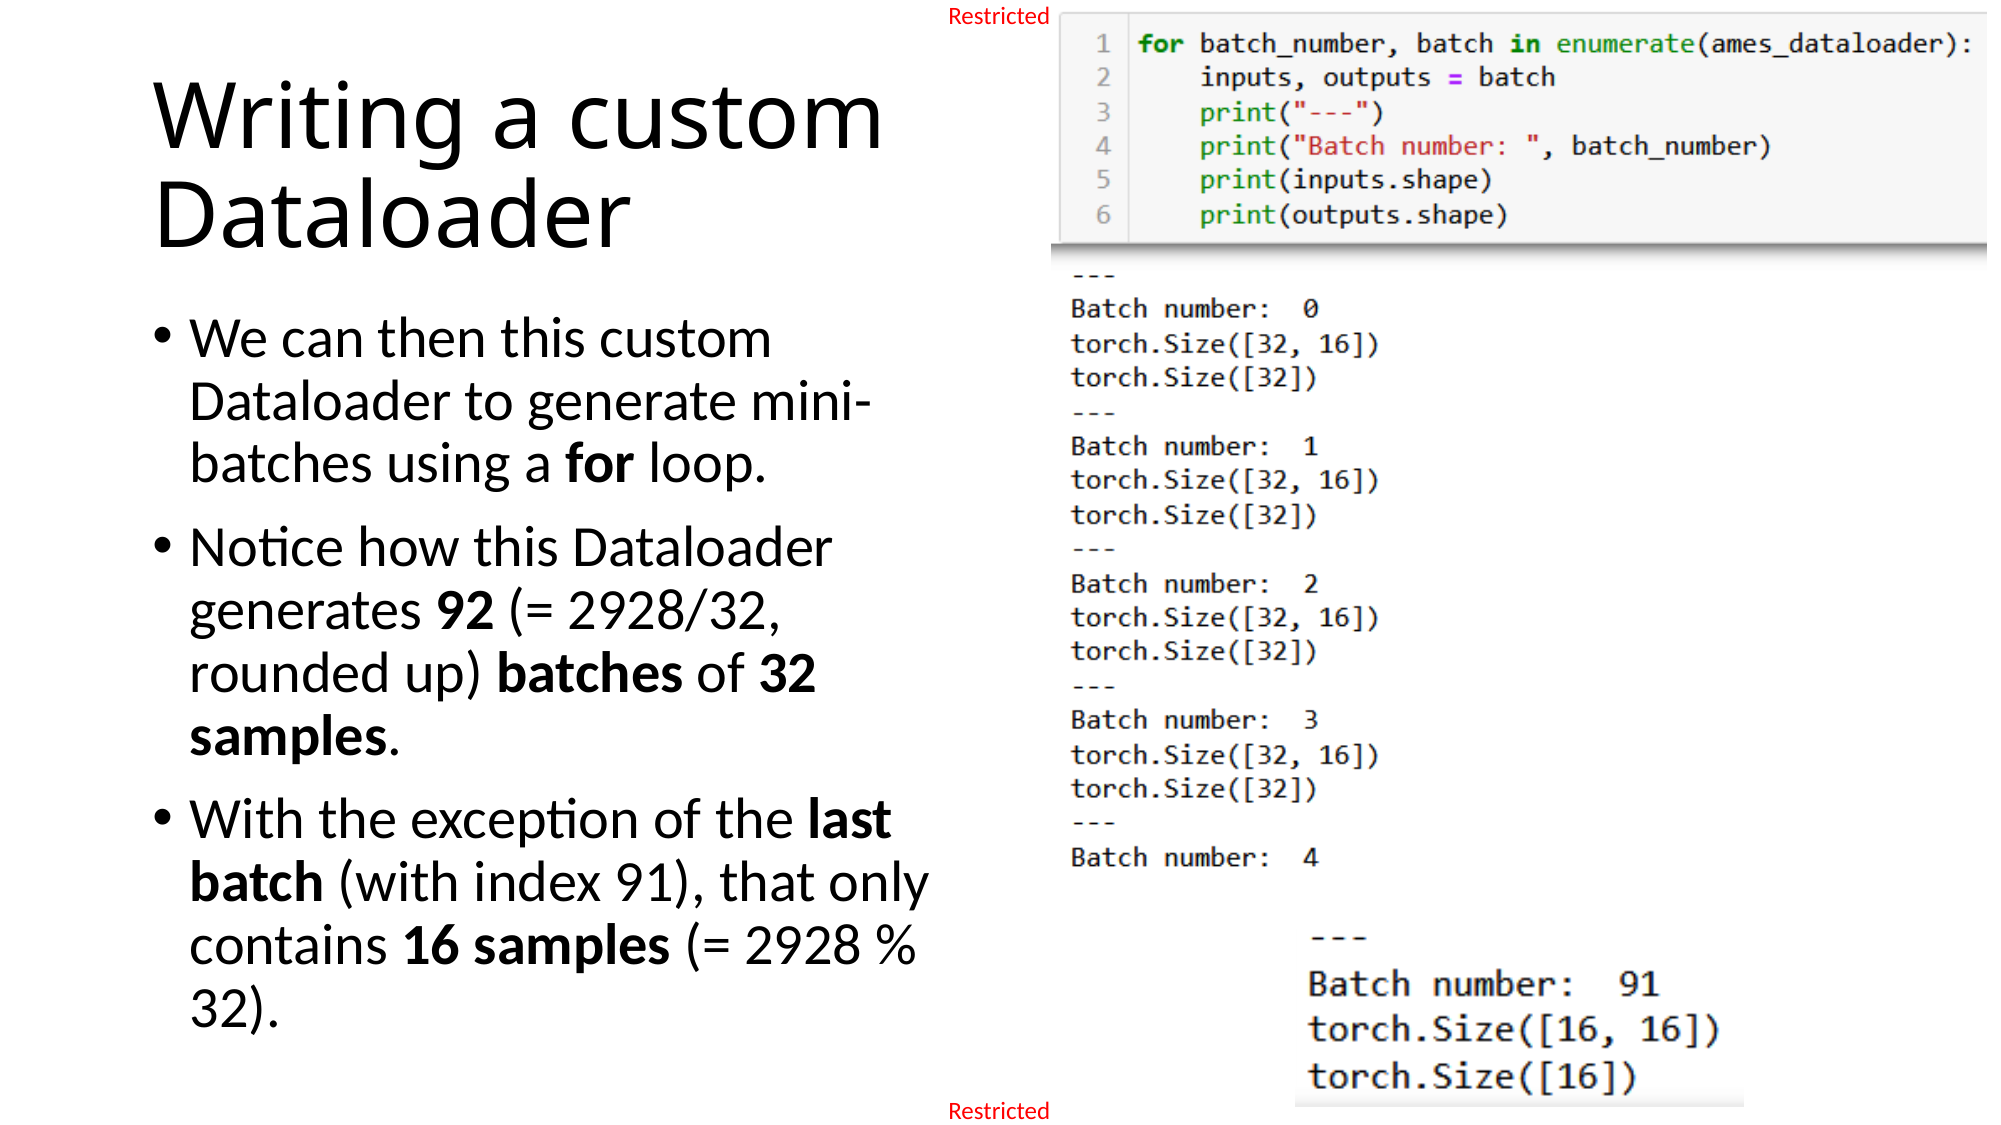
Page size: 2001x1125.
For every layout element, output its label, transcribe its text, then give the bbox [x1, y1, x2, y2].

picture [1050, 0, 1987, 871]
list We can then this custom Dataloader to generate mini-batches using a for loop. Notice how this Dataloader generates 92 (= 2928/32, rounded up) batches of 32 samples. With the exception of the last batch (with index 91), that only contains 16 samples (= 2928 % 32). [137, 299, 988, 1125]
title Writing a custom Dataloader [137, 59, 1050, 278]
picture [1294, 929, 1744, 1108]
